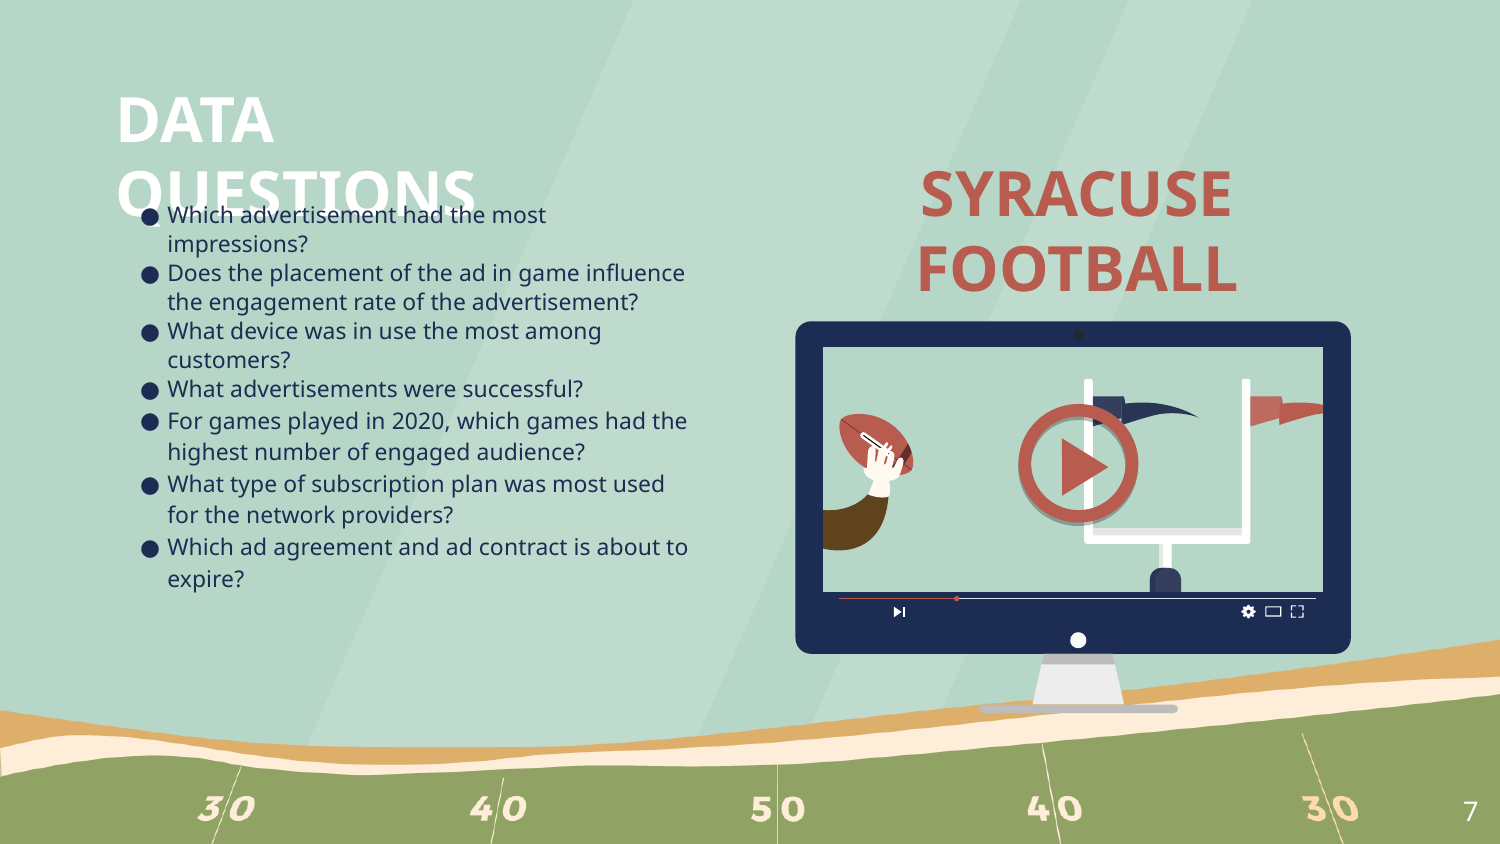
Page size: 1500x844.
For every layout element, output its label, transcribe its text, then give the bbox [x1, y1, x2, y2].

subtitle Which advertisement had the most impressions? Does the placement of the ad in game influence the engagement rate of the advertisement? What device was in use the most among customers? What advertisements were successful? For games played in 2020, which games had the highest number of engaged audience? What type of subscription plan was most used for the network providers? Which ad agreement and ad contract is about to expire? [77, 183, 707, 688]
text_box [795, 320, 1352, 714]
text_box SYRACUSE FOOTBALL [803, 254, 1351, 320]
title DATA QUESTIONS [100, 64, 643, 159]
picture [0, 0, 1500, 844]
slide_number ‹#› [1403, 779, 1494, 844]
